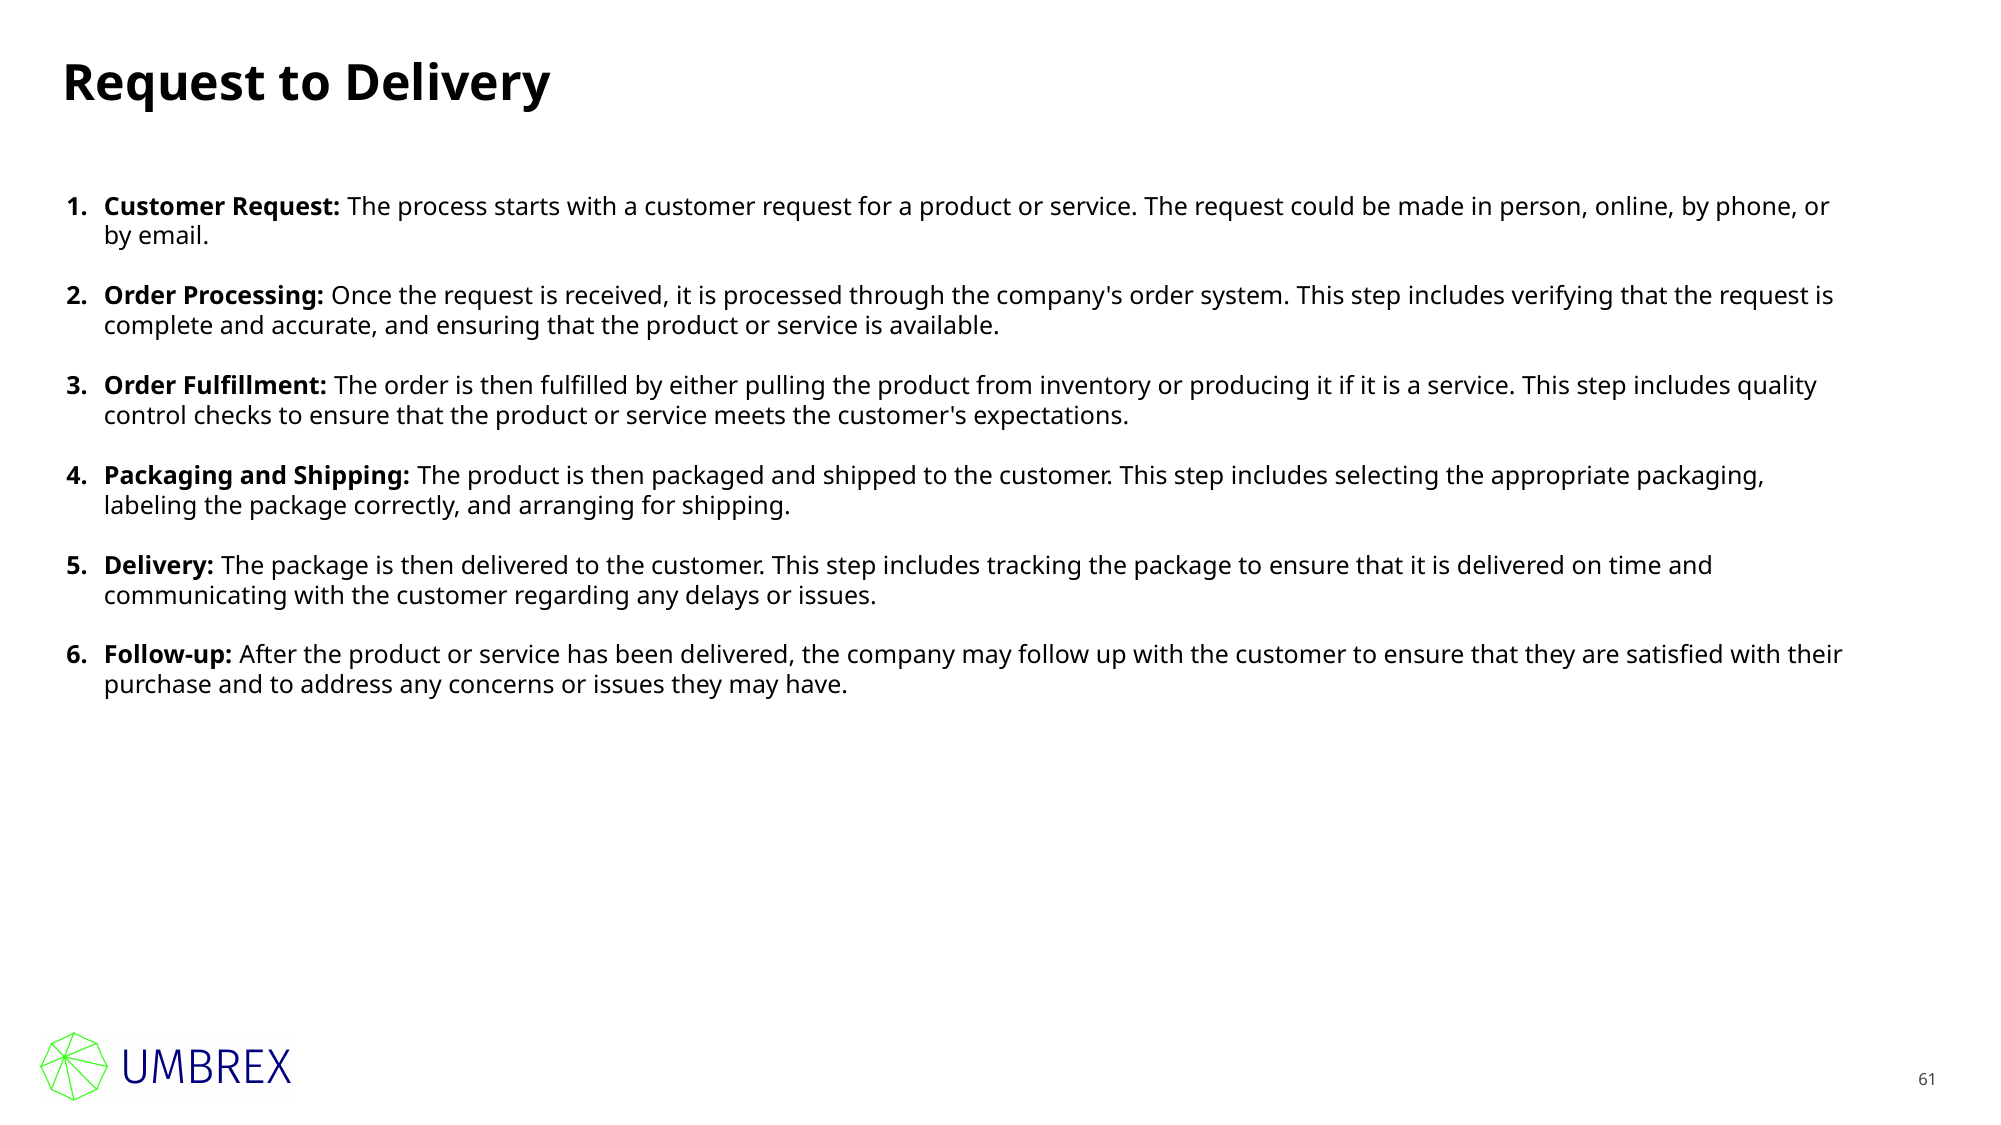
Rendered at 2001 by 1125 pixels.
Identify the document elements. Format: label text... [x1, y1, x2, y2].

text_box Customer Request: The process starts with a customer request for a product or service. The request could be made in person, online, by phone, or by email. Order Processing: Once the request is received, it is processed through the company's order system. This step includes verifying that the request is complete and accurate, and ensuring that the product or service is available. Order Fulfillment: The order is then fulfilled by either pulling the product from inventory or producing it if it is a service. This step includes quality control checks to ensure that the product or service meets the customer's expectations. Packaging and Shipping: The product is then packaged and shipped to the customer. This step includes selecting the appropriate packaging, labeling the package correctly, and arranging for shipping. Delivery: The package is then delivered to the customer. This step includes tracking the package to ensure that it is delivered on time and communicating with the customer regarding any delays or issues. Follow-up: After the product or service has been delivered, the company may follow up with the customer to ensure that they are satisfied with their purchase and to address any concerns or issues they may have. [37, 184, 1866, 889]
title Request to Delivery [63, 62, 1937, 143]
picture [40, 1032, 291, 1101]
